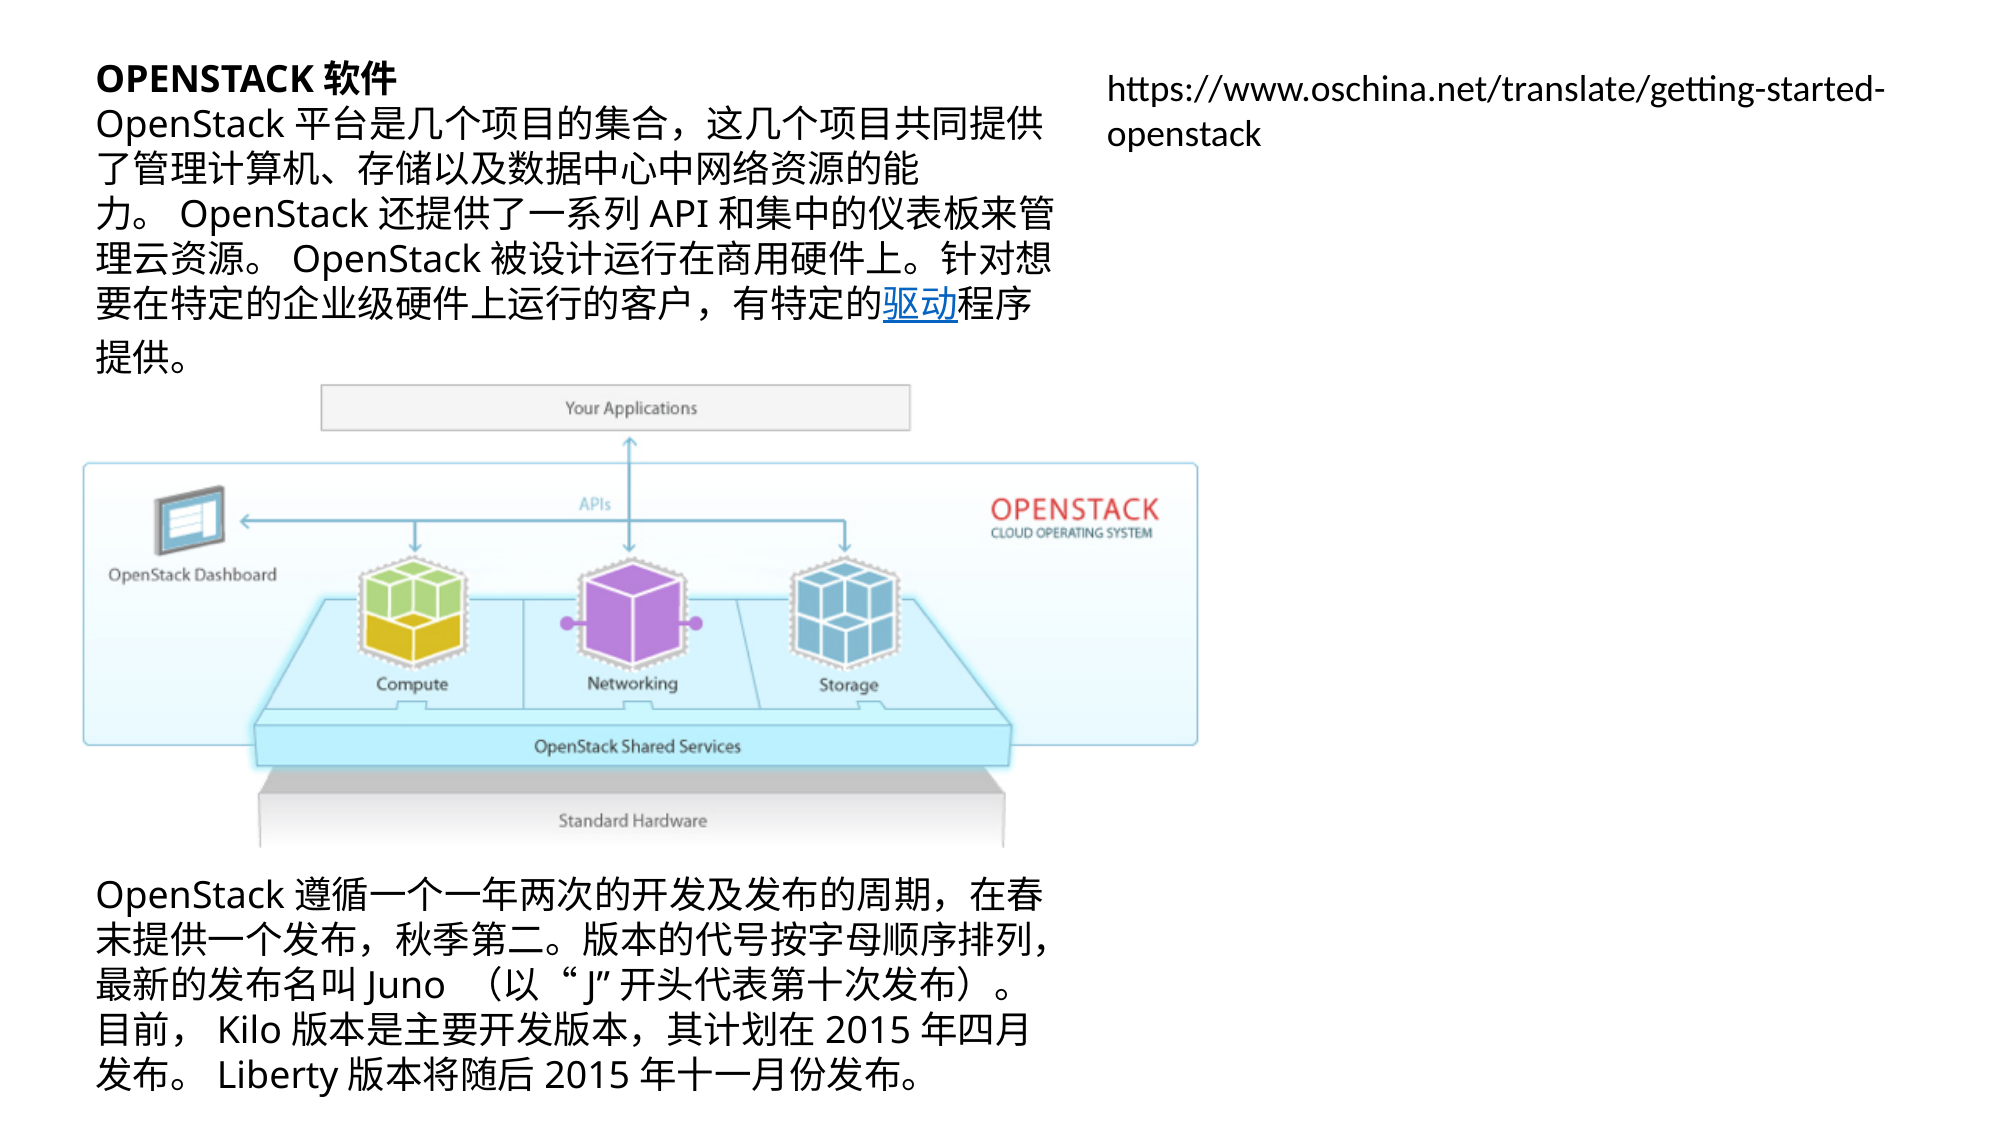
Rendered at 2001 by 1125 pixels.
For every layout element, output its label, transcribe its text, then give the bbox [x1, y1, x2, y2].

text_box OPENSTACK软件 OpenStack平台是几个项目的集合，这几个项目共同提供了管理计算机、存储以及数据中心中网络资源的能力。OpenStack还提供了一系列API和集中的仪表板来管理云资源。OpenStack被设计运行在商用硬件上。针对想要在特定的企业级硬件上运行的客户，有特定的驱动程序提供。 [80, 47, 1081, 383]
picture [80, 383, 1200, 848]
text_box OpenStack遵循一个一年两次的开发及发布的周期，在春末提供一个发布，秋季第二。版本的代号按字母顺序排列，最新的发布名叫Juno （以“J”开头代表第十次发布）。目前，Kilo版本是主要开发版本，其计划在2015年四月发布。Liberty版本将随后2015年十一月份发布。 [80, 863, 1081, 1104]
text_box https://www.oschina.net/translate/getting-started-openstack [1092, 56, 1988, 162]
